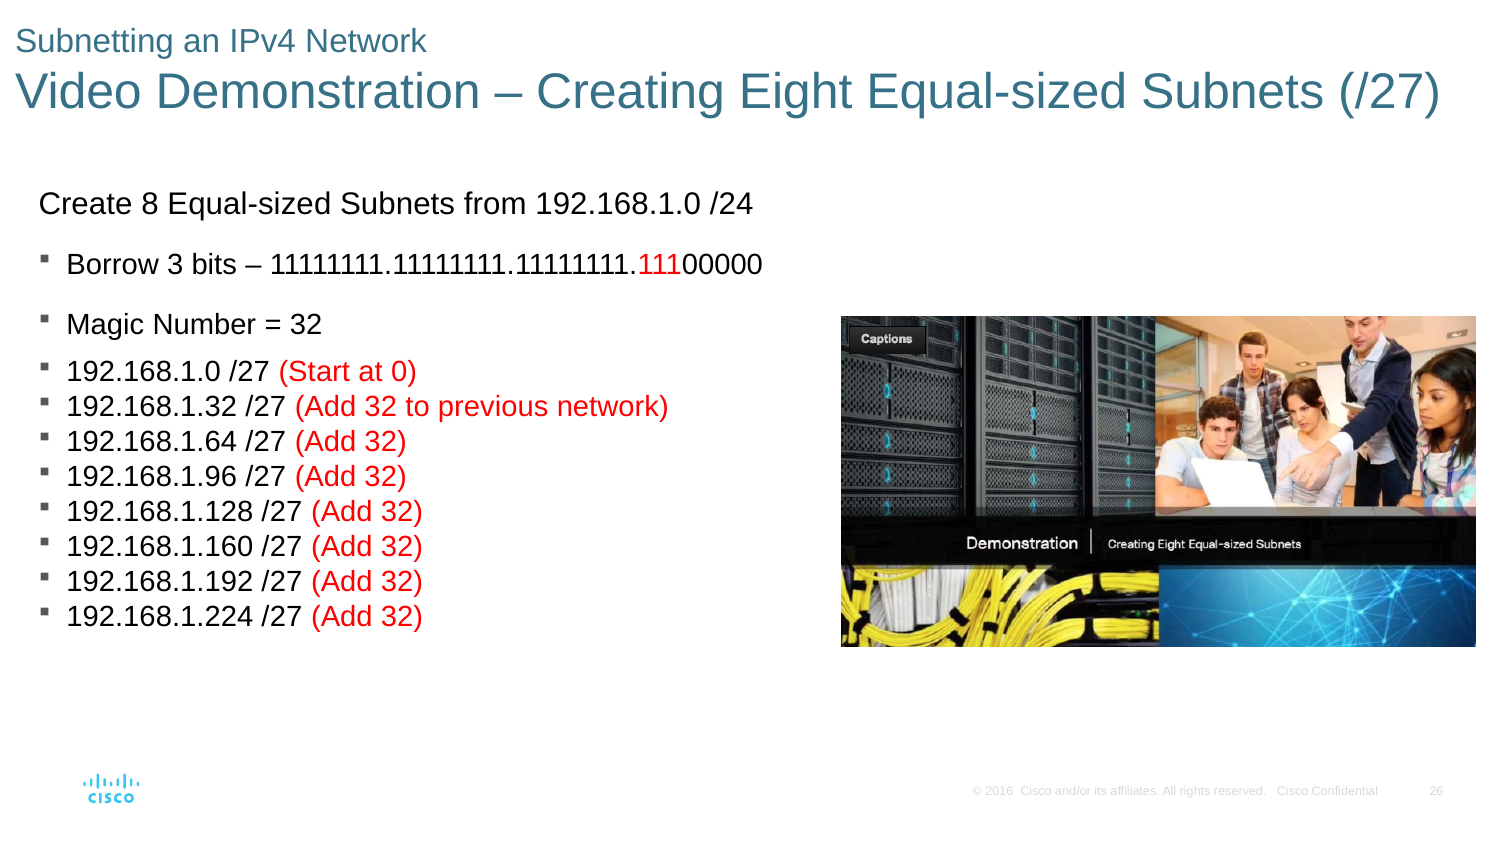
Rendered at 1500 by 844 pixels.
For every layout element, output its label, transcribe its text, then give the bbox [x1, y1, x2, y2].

title Subnetting an IPv4 Network Video Demonstration – Creating Eight Equal-sized Subnets (/27) [0, 6, 1500, 131]
list Create 8 Equal-sized Subnets from 192.168.1.0 /24 Borrow 3 bits – 11111111.11111111.11111111.11100000 Magic Number = 32 192.168.1.0 /27 (Start at 0) 192.168.1.32 /27 (Add 32 to previous network) 192.168.1.64 /27 (Add 32) 192.168.1.96 /27 (Add 32) 192.168.1.128 /27 (Add 32) 192.168.1.160 /27 (Add 32) 192.168.1.192 /27 (Add 32) 192.168.1.224 /27 (Add 32) [23, 175, 1476, 797]
picture [841, 316, 1477, 647]
